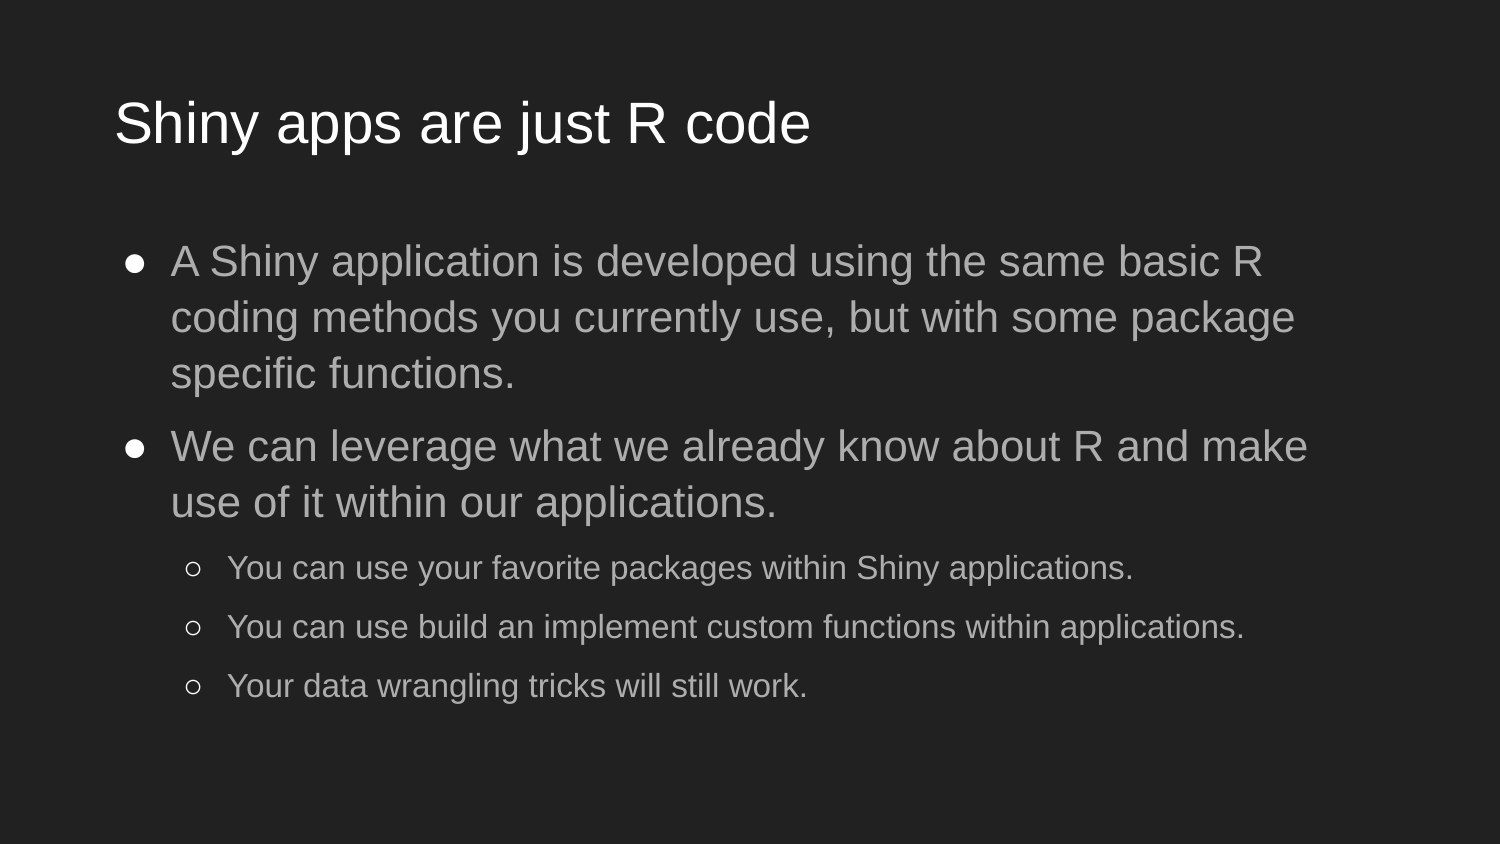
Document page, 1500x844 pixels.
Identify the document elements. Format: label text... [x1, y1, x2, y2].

list A Shiny application is developed using the same basic R coding methods you currently use, but with some package specific functions. We can leverage what we already know about R and make use of it within our applications. You can use your favorite packages within Shiny applications. You can use build an implement custom functions within applications. Your data wrangling tricks will still work. [103, 224, 1397, 760]
title Shiny apps are just R code [103, 44, 1397, 208]
